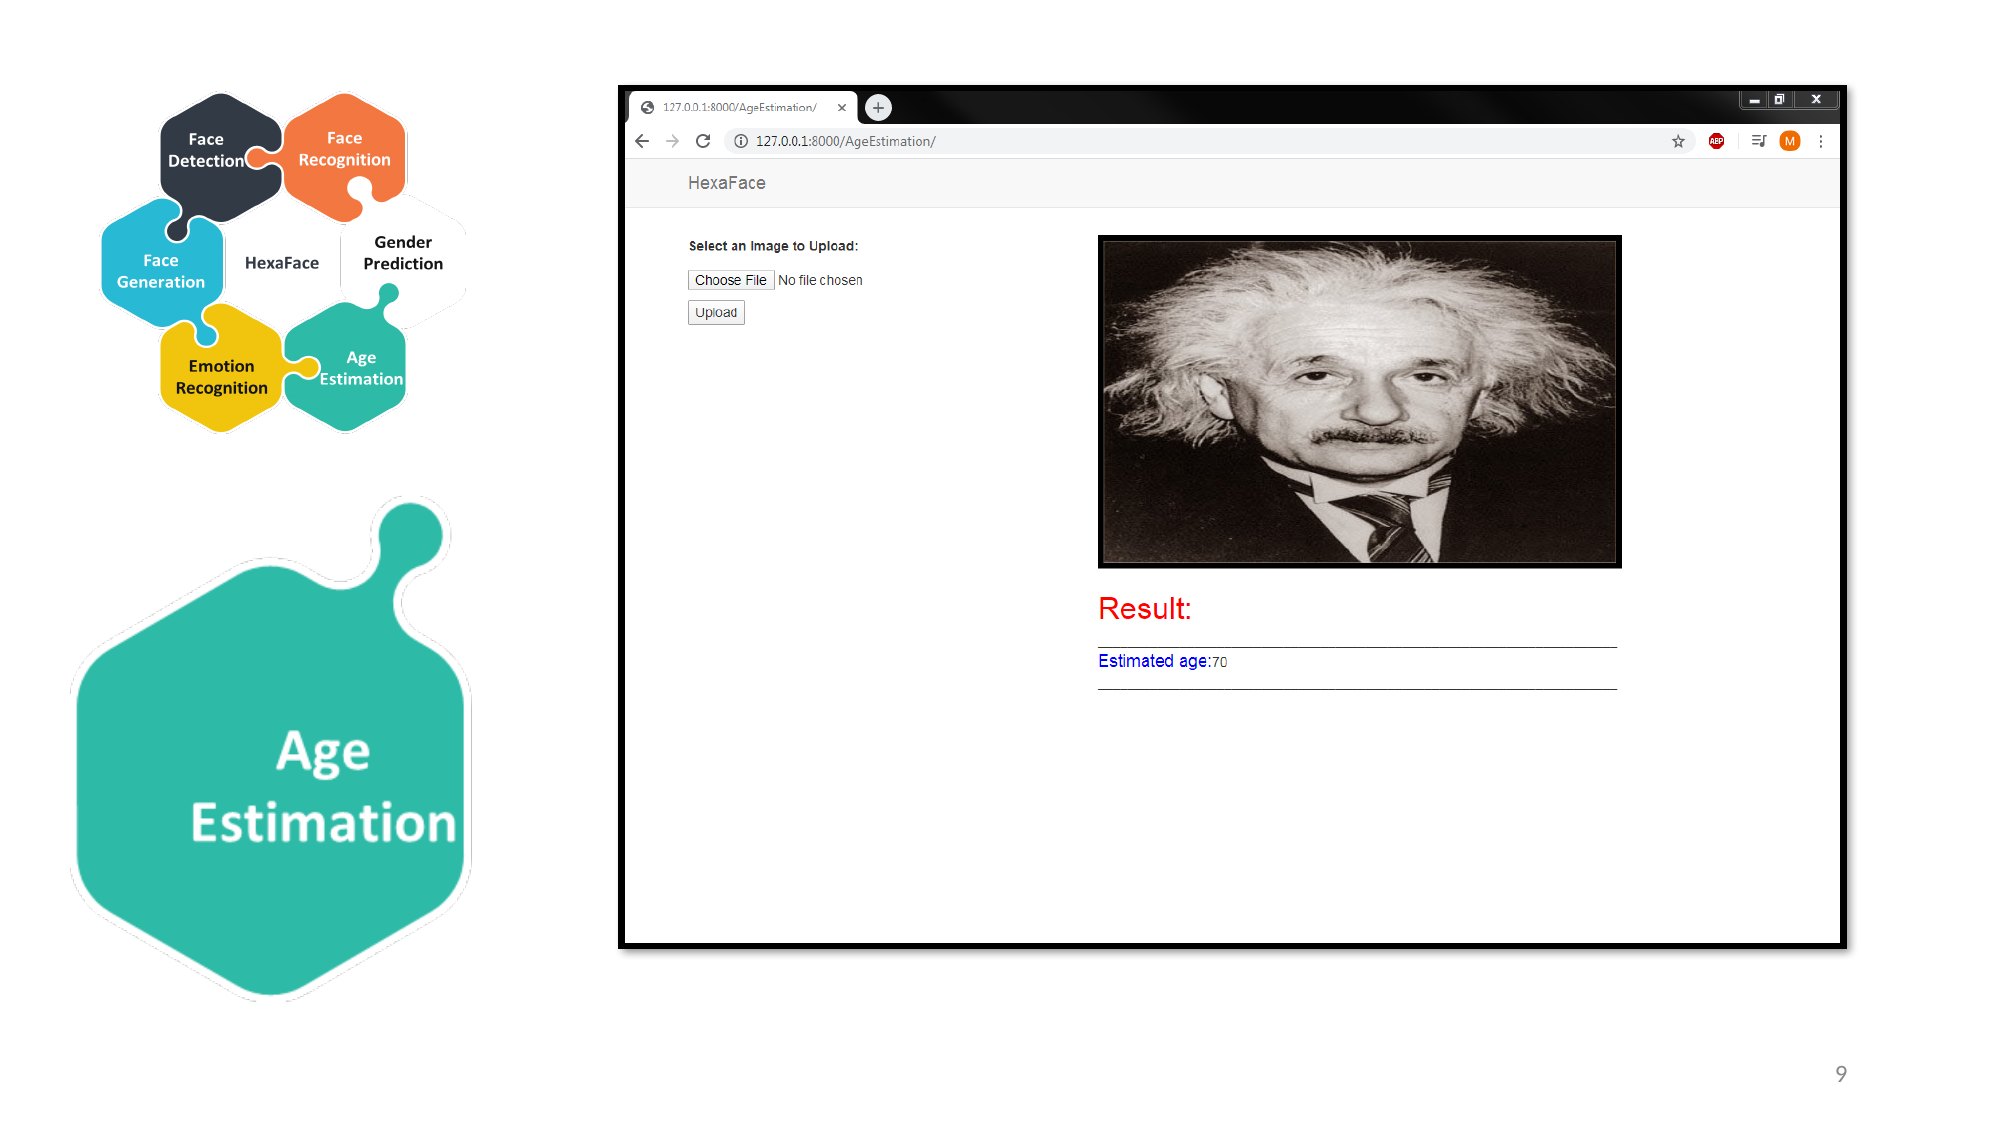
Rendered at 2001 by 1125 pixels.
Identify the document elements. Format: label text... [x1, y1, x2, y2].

picture [68, 495, 497, 1003]
picture [99, 90, 466, 434]
slide_number 9 [1412, 1042, 1863, 1103]
picture [624, 90, 1841, 944]
